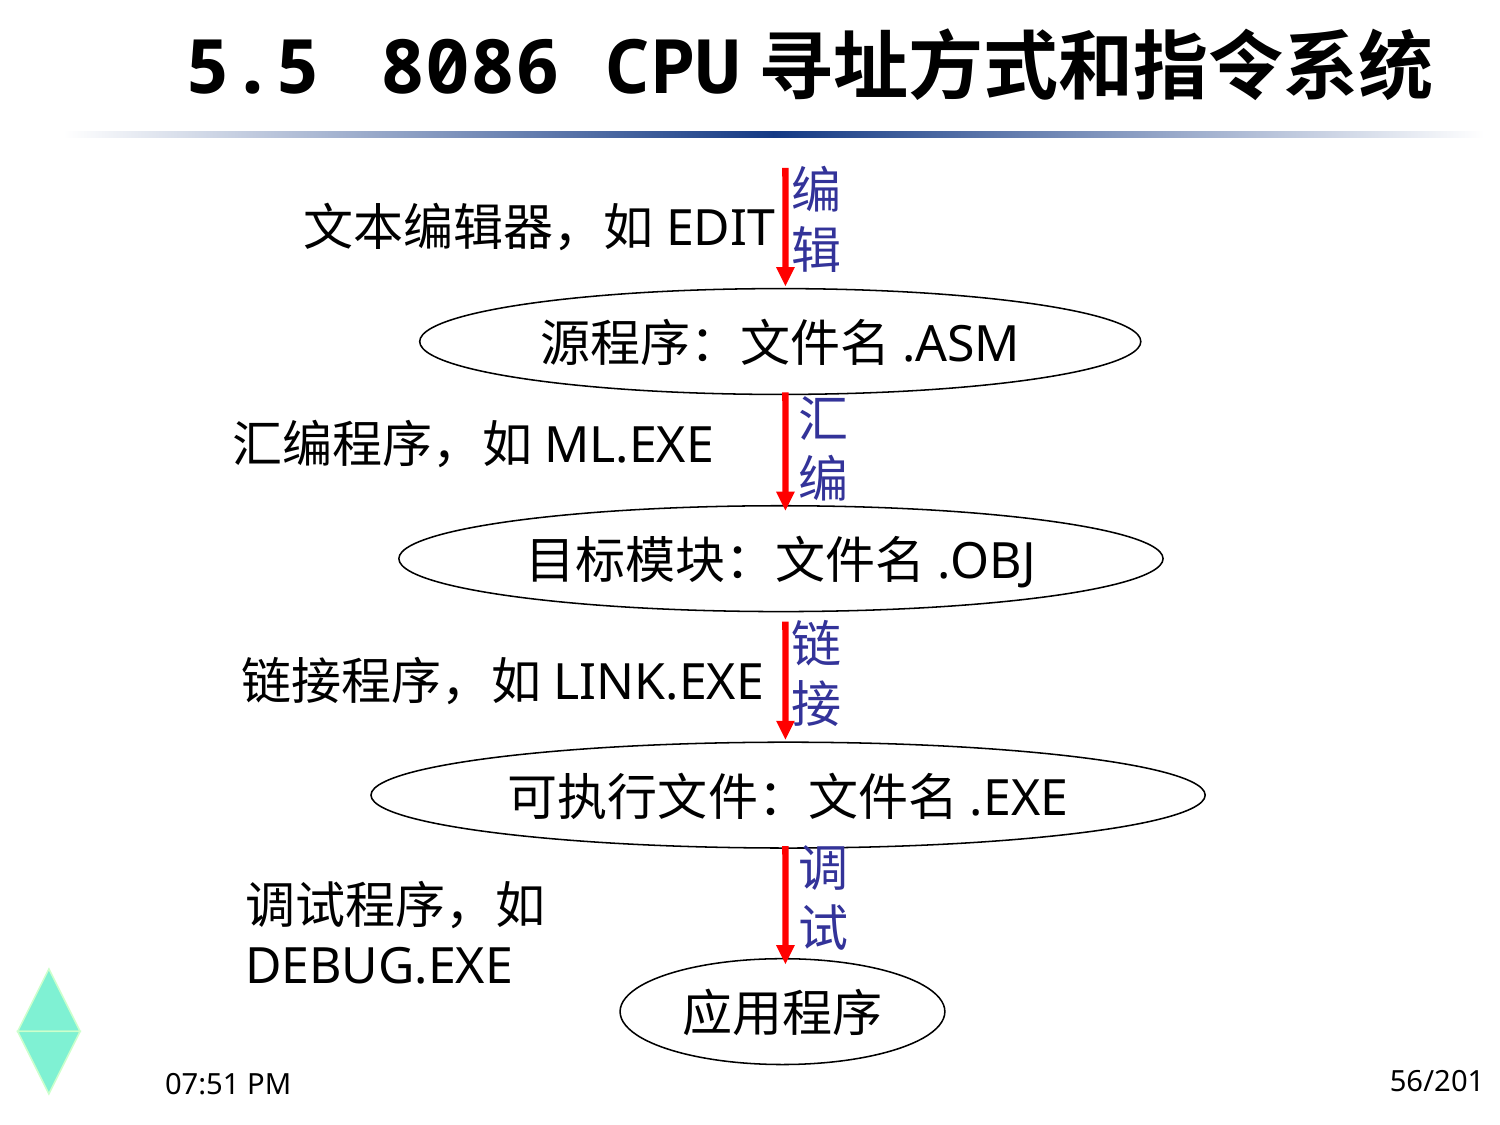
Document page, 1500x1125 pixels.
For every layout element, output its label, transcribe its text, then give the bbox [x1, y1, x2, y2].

slide_number 下午8时26分 [149, 1037, 463, 1113]
text_box 5.5 8086 CPU寻址方式和指令系统 [171, 18, 1483, 110]
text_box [226, 604, 853, 740]
text_box 目标模块：文件名.OBJ [398, 506, 1164, 611]
text_box 可执行文件：文件名.EXE [370, 742, 1206, 848]
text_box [229, 828, 859, 1004]
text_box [217, 380, 857, 516]
text_box 应用程序 [620, 965, 945, 1065]
slide_number 56/201 [1186, 1034, 1500, 1111]
text_box 源程序：文件名.ASM [419, 289, 1141, 394]
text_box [289, 150, 853, 287]
